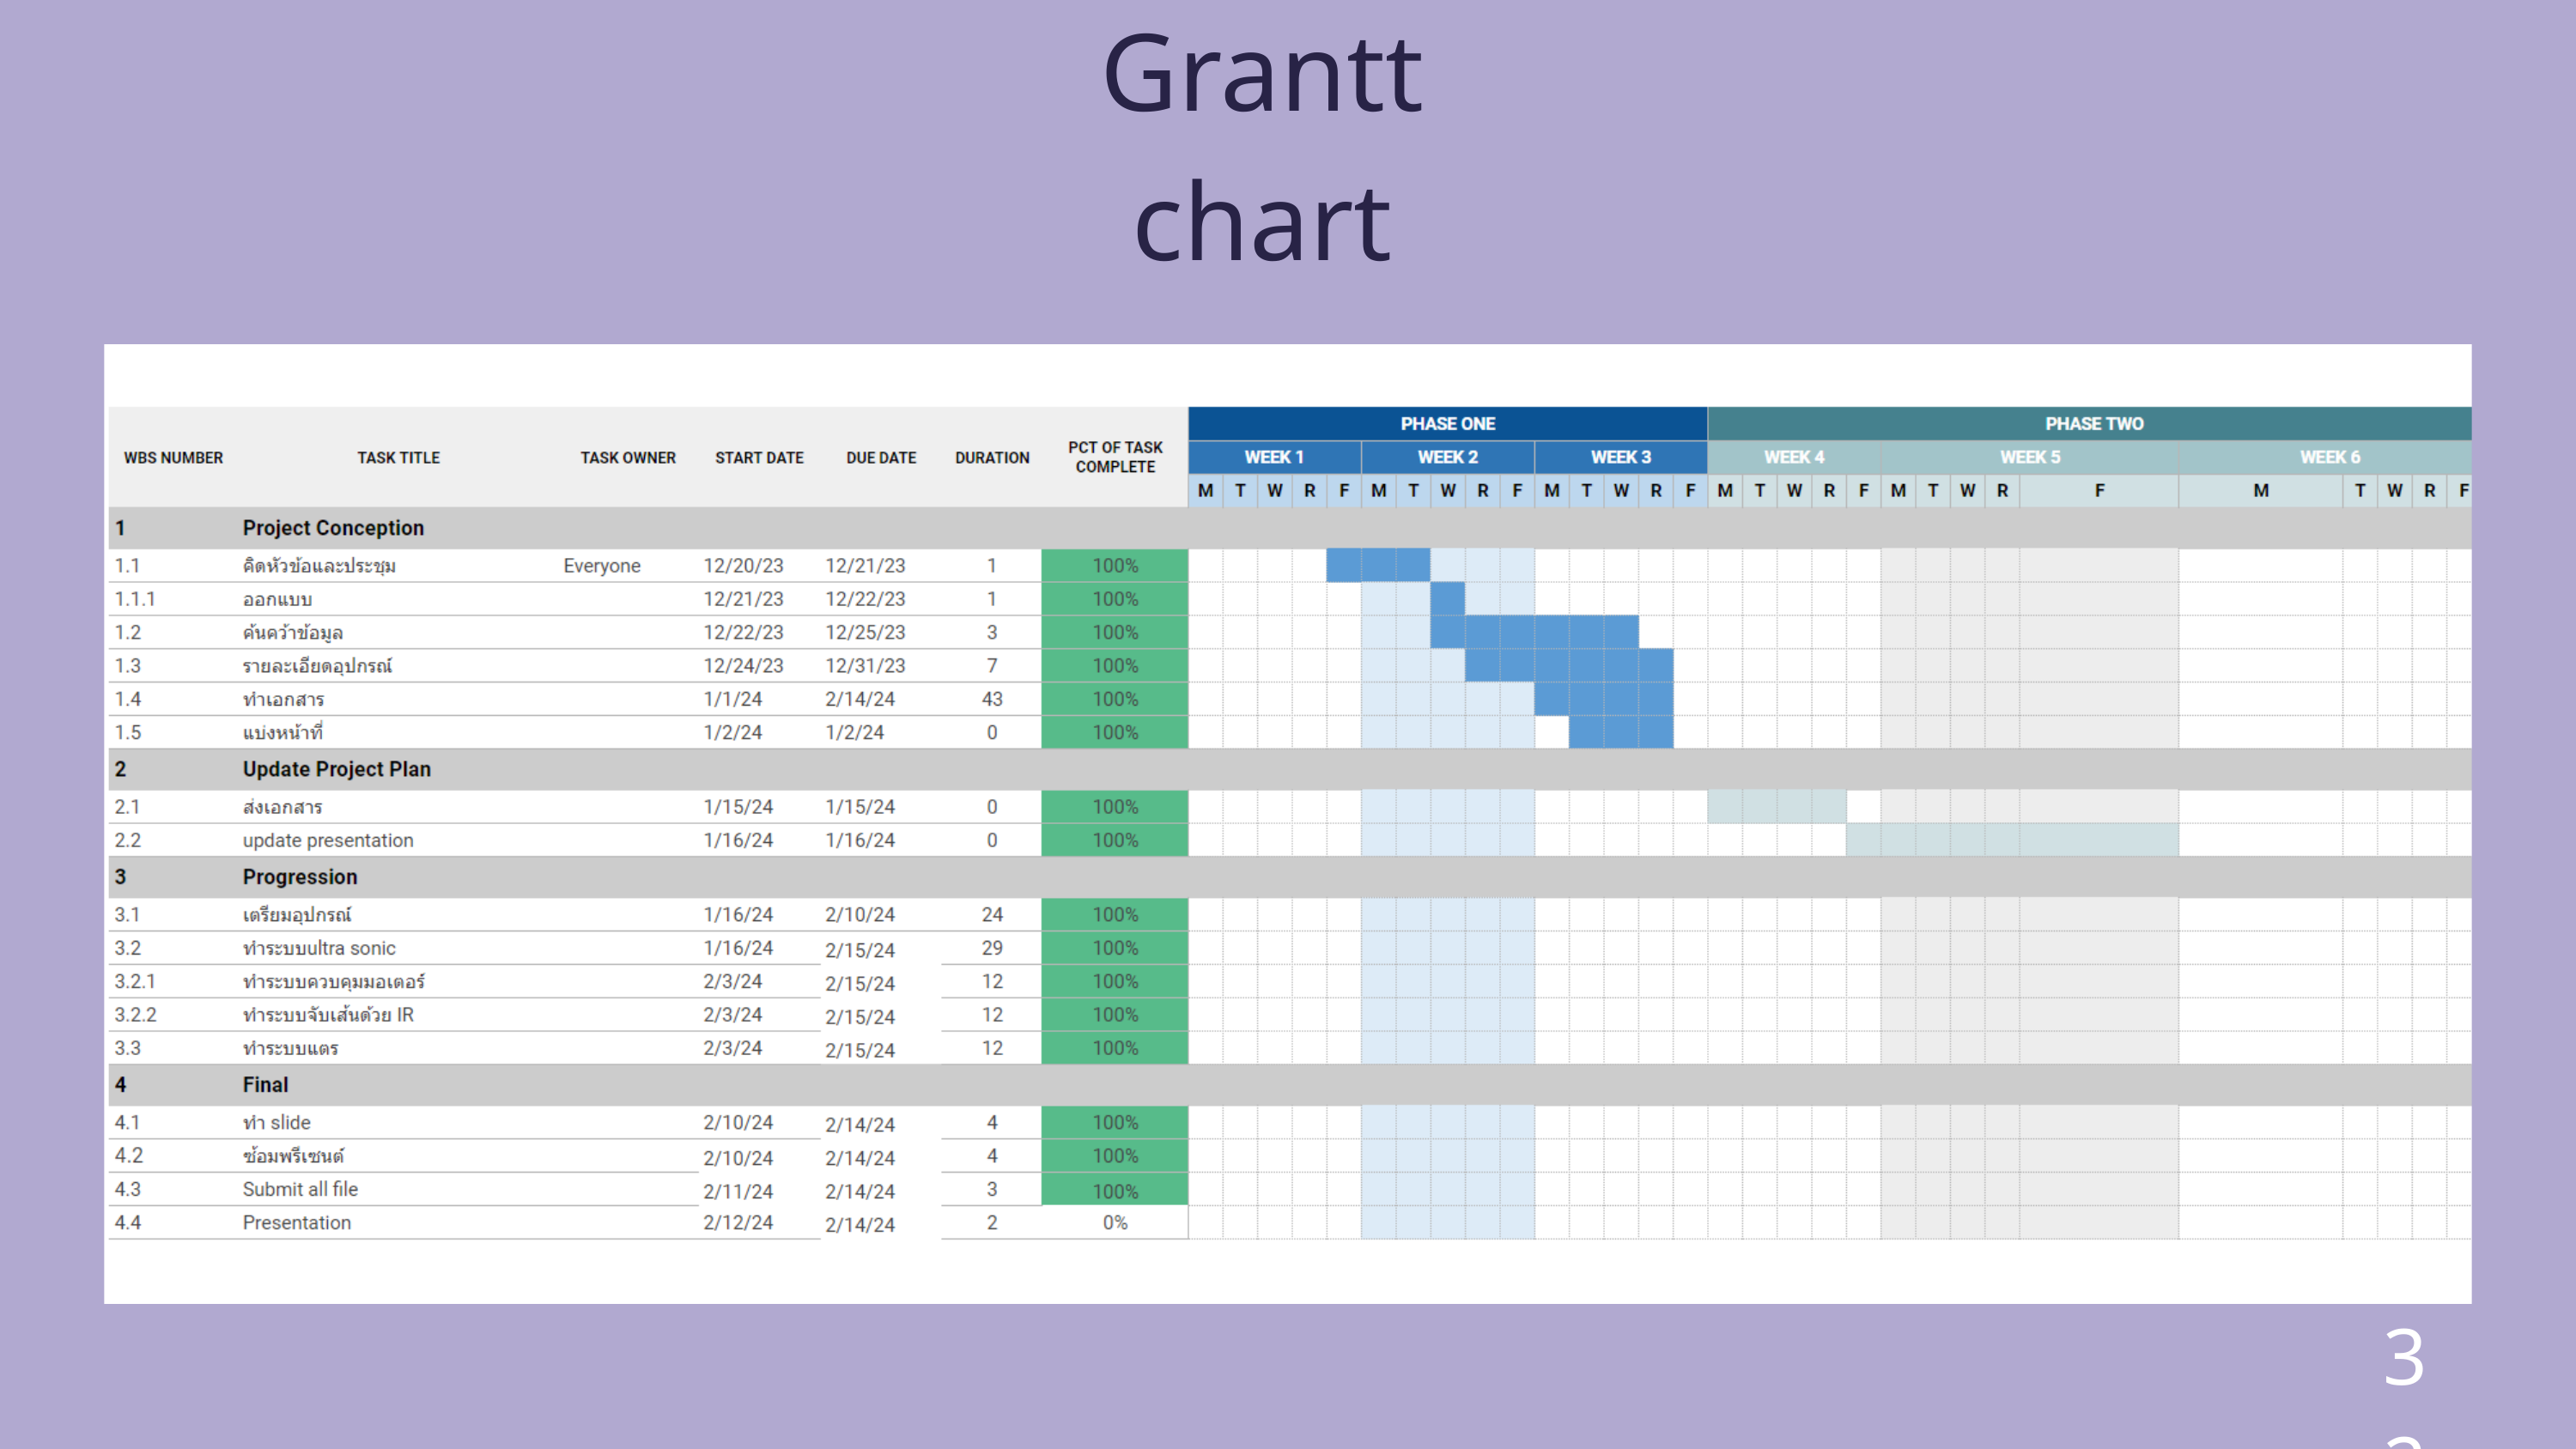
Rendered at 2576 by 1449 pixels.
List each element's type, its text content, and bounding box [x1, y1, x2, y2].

text_box 32 [2363, 1291, 2447, 1449]
text_box Grantt chart [960, 0, 1565, 282]
text_box [104, 344, 2472, 1304]
